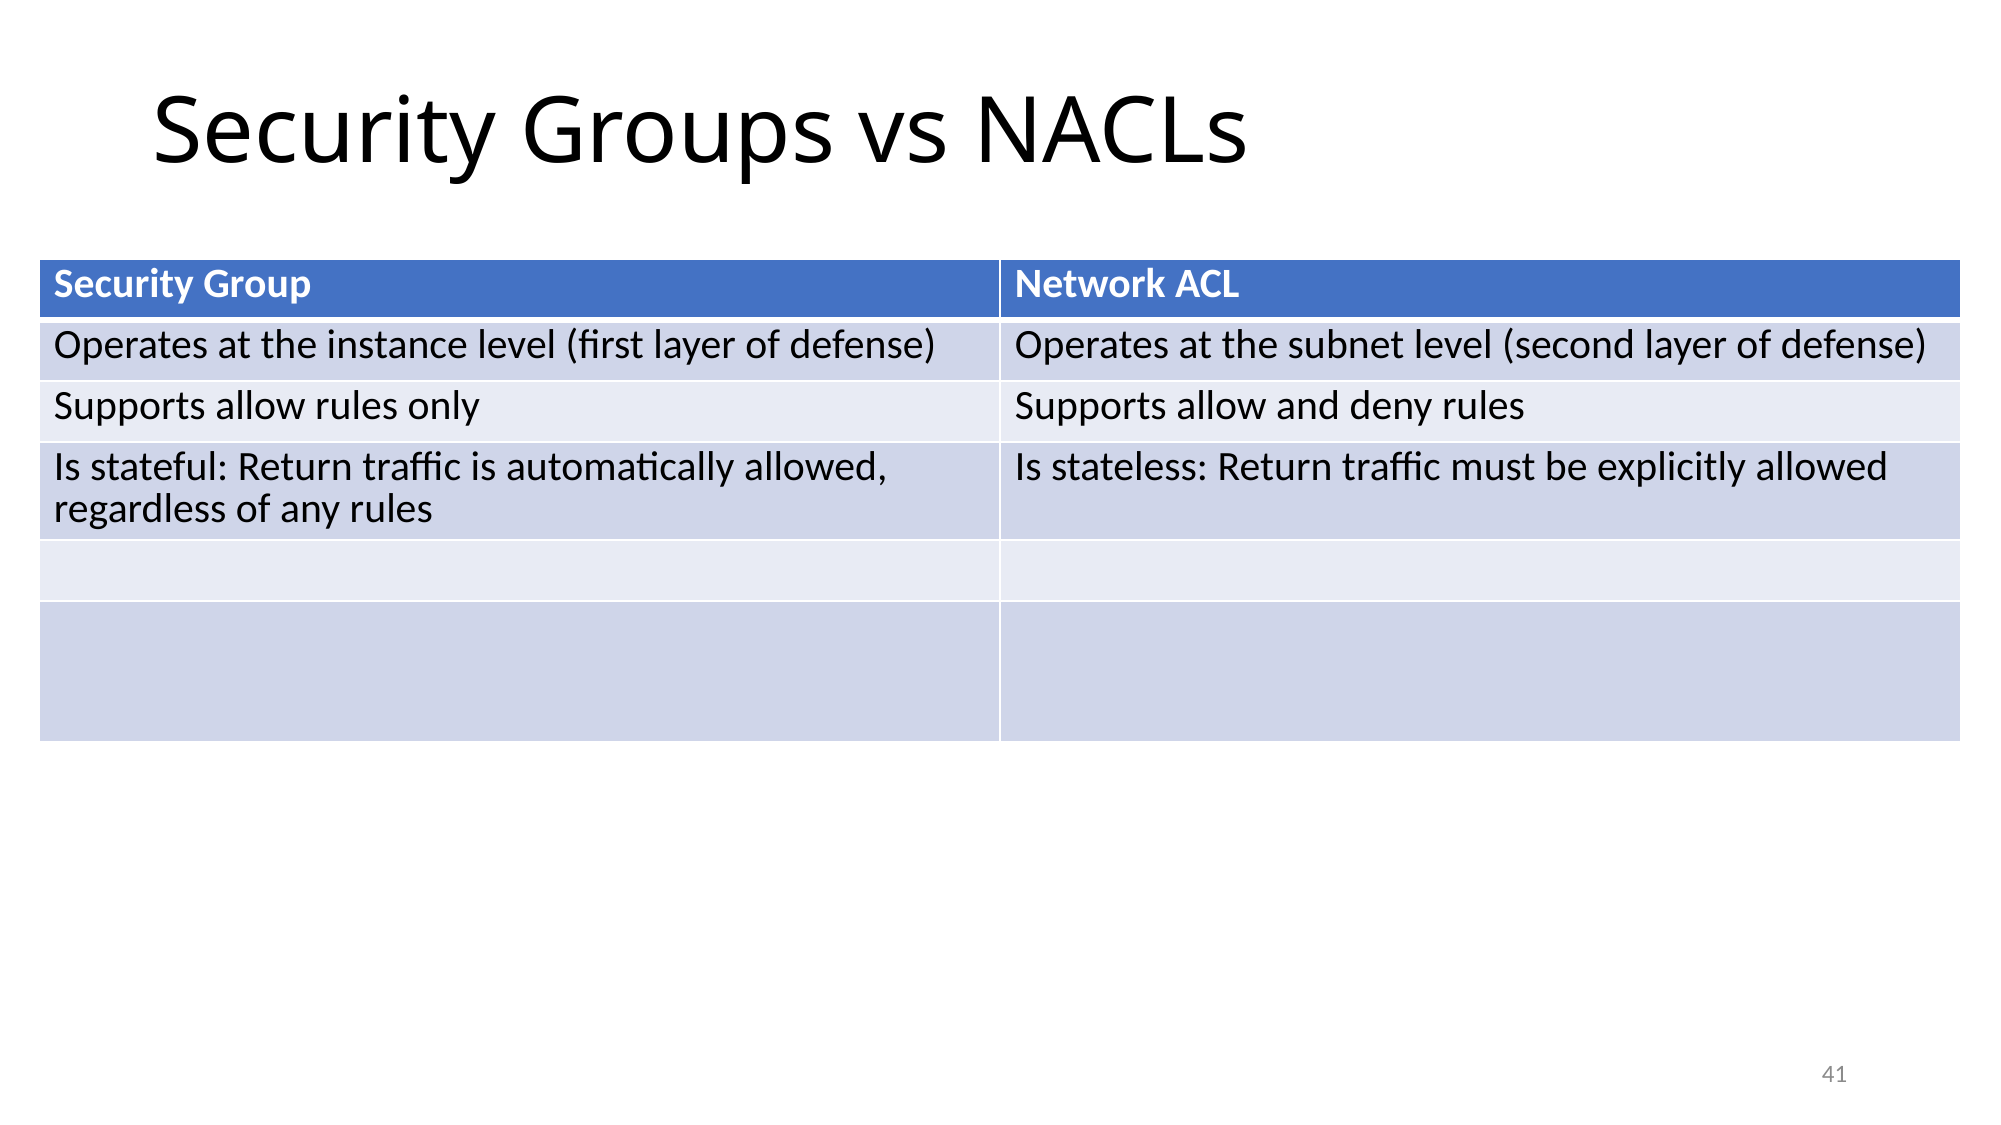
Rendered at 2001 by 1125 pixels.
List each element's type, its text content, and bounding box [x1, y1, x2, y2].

slide_number 41 [1412, 1042, 1863, 1103]
title Security Groups vs NACLs [137, 59, 1863, 206]
table_cell Is stateful: Return traffic is automatically allowed, regardless of any rules [40, 443, 999, 539]
table_cell Is stateless: Return traffic must be explicitly allowed [1001, 443, 1960, 539]
table_cell Operates at the instance level (first layer of defense) [40, 323, 999, 380]
table_cell [1001, 541, 1960, 600]
table_cell Operates at the subnet level (second layer of defense) [1001, 323, 1960, 380]
table_cell [1001, 602, 1960, 741]
table_cell Supports allow rules only [40, 382, 999, 441]
table_cell [40, 602, 999, 741]
table_cell [40, 541, 999, 600]
table_cell Supports allow and deny rules [1001, 382, 1960, 441]
table_header Security Group [40, 260, 999, 317]
table_header Network ACL [1001, 260, 1960, 317]
